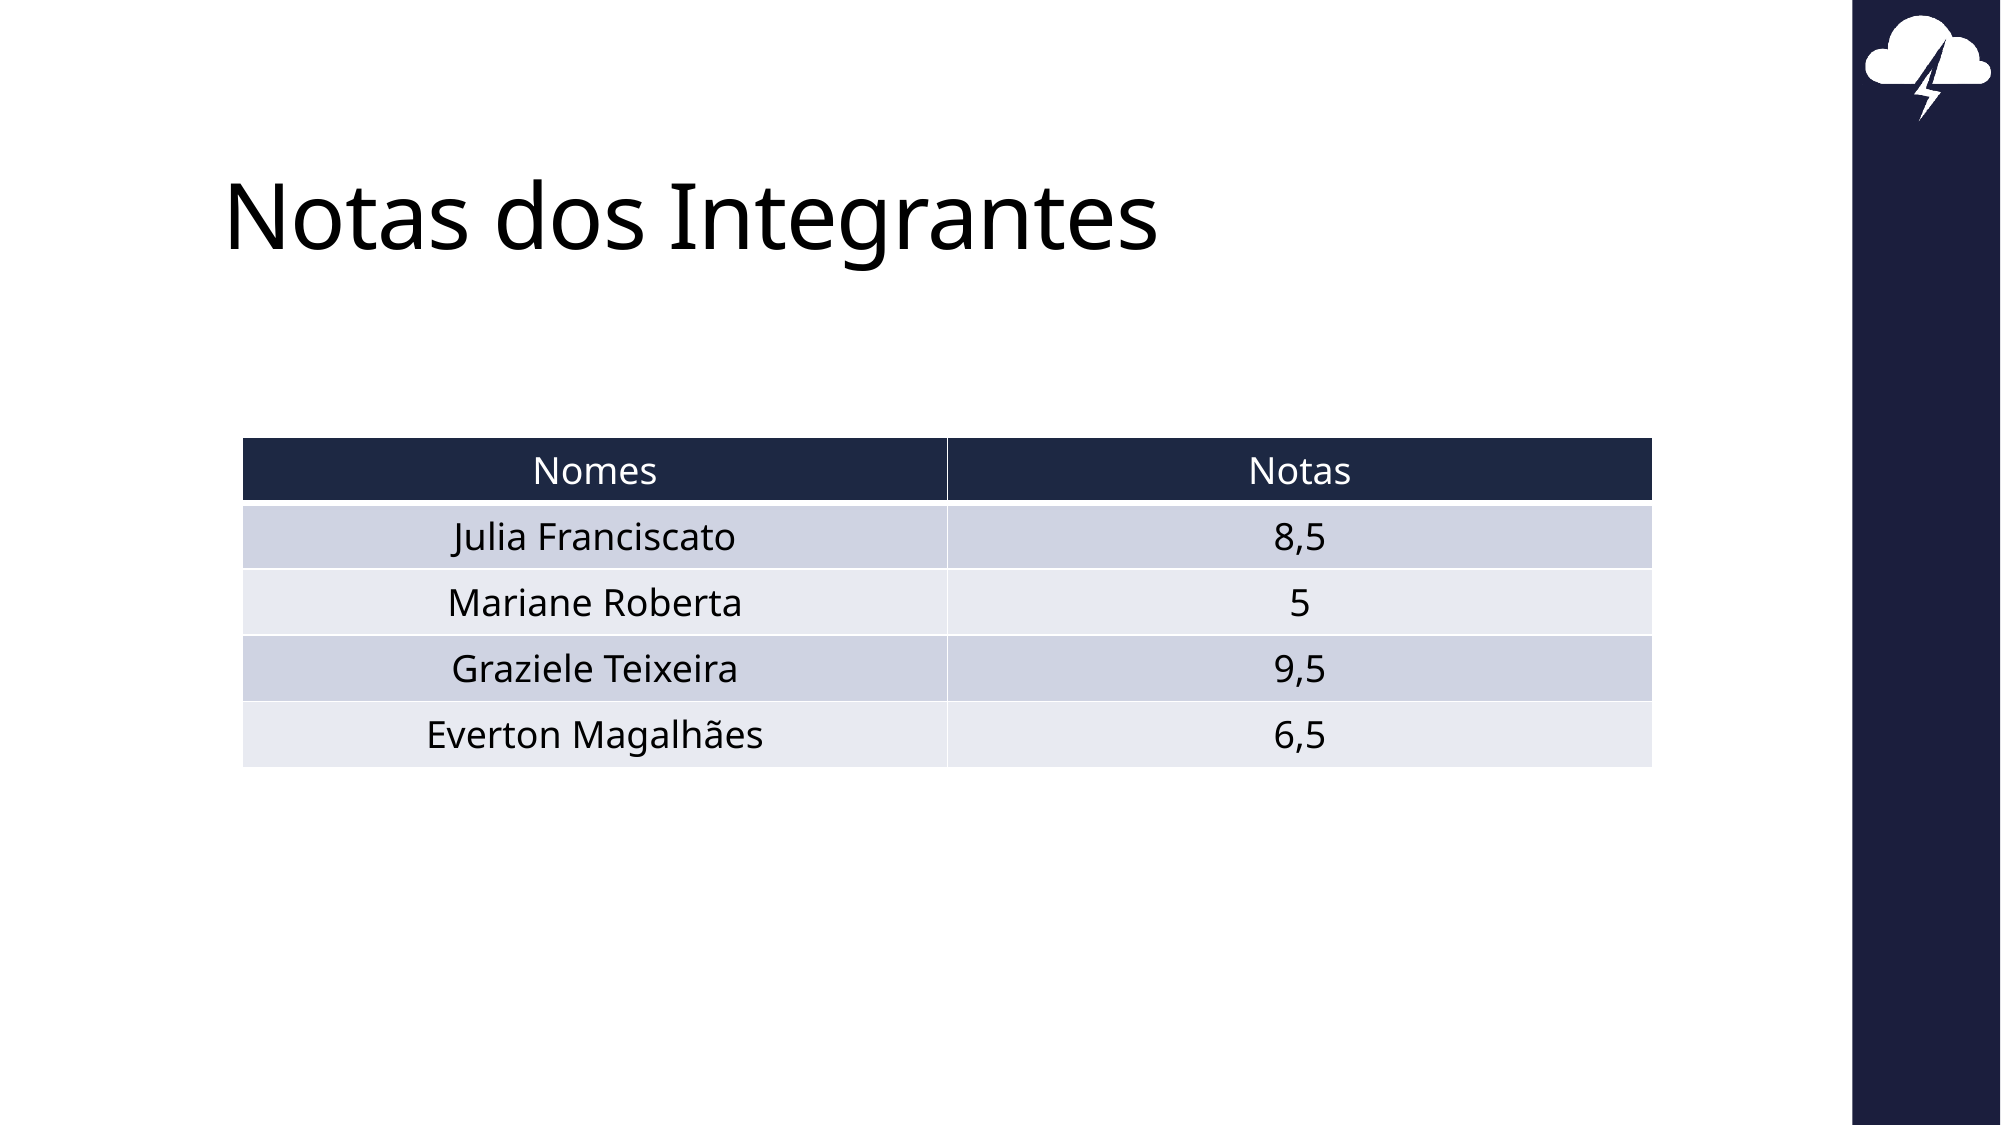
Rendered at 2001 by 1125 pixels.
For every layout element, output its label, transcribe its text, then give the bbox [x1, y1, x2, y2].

table_header Nomes [243, 438, 947, 500]
table_cell Julia Franciscato [243, 506, 947, 568]
table_cell Graziele Teixeira [243, 636, 947, 701]
title Notas dos Integrantes [206, 60, 1797, 278]
table_cell 8,5 [948, 506, 1652, 568]
table_header Notas [948, 438, 1652, 500]
picture [1861, 11, 1993, 126]
table_cell 9,5 [948, 636, 1652, 701]
table_cell 6,5 [948, 702, 1652, 767]
table_cell Mariane Roberta [243, 570, 947, 634]
table_cell 5 [948, 570, 1652, 634]
table_cell Everton Magalhães [243, 702, 947, 767]
